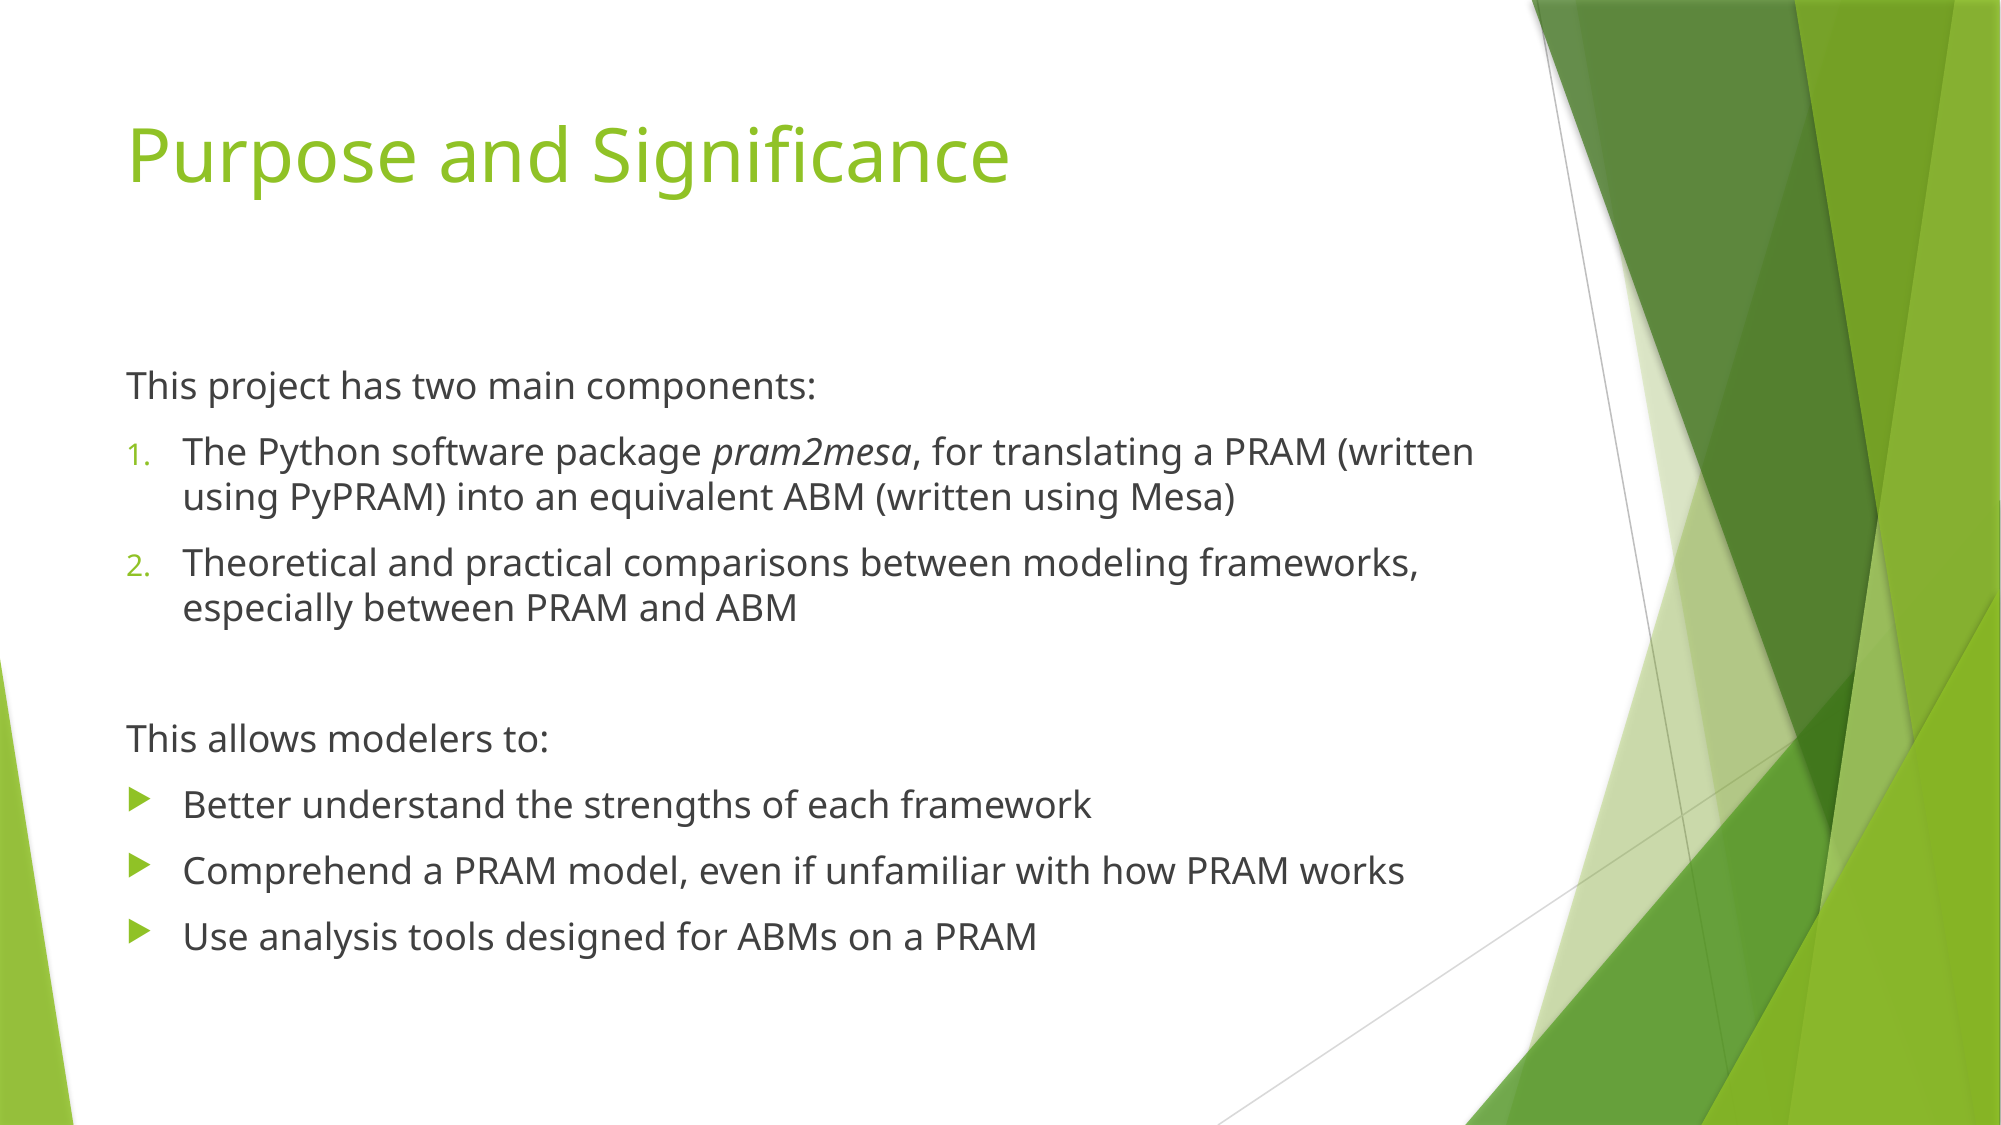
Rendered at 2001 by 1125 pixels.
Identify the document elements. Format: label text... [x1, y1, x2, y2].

title Purpose and Significance [111, 99, 1522, 317]
list This project has two main components: The Python software package pram2mesa, for translating a PRAM (written using PyPRAM) into an equivalent ABM (written using Mesa) Theoretical and practical comparisons between modeling frameworks, especially between PRAM and ABM This allows modelers to: Better understand the strengths of each framework Comprehend a PRAM model, even if unfamiliar with how PRAM works Use analysis tools designed for ABMs on a PRAM [111, 354, 1522, 992]
